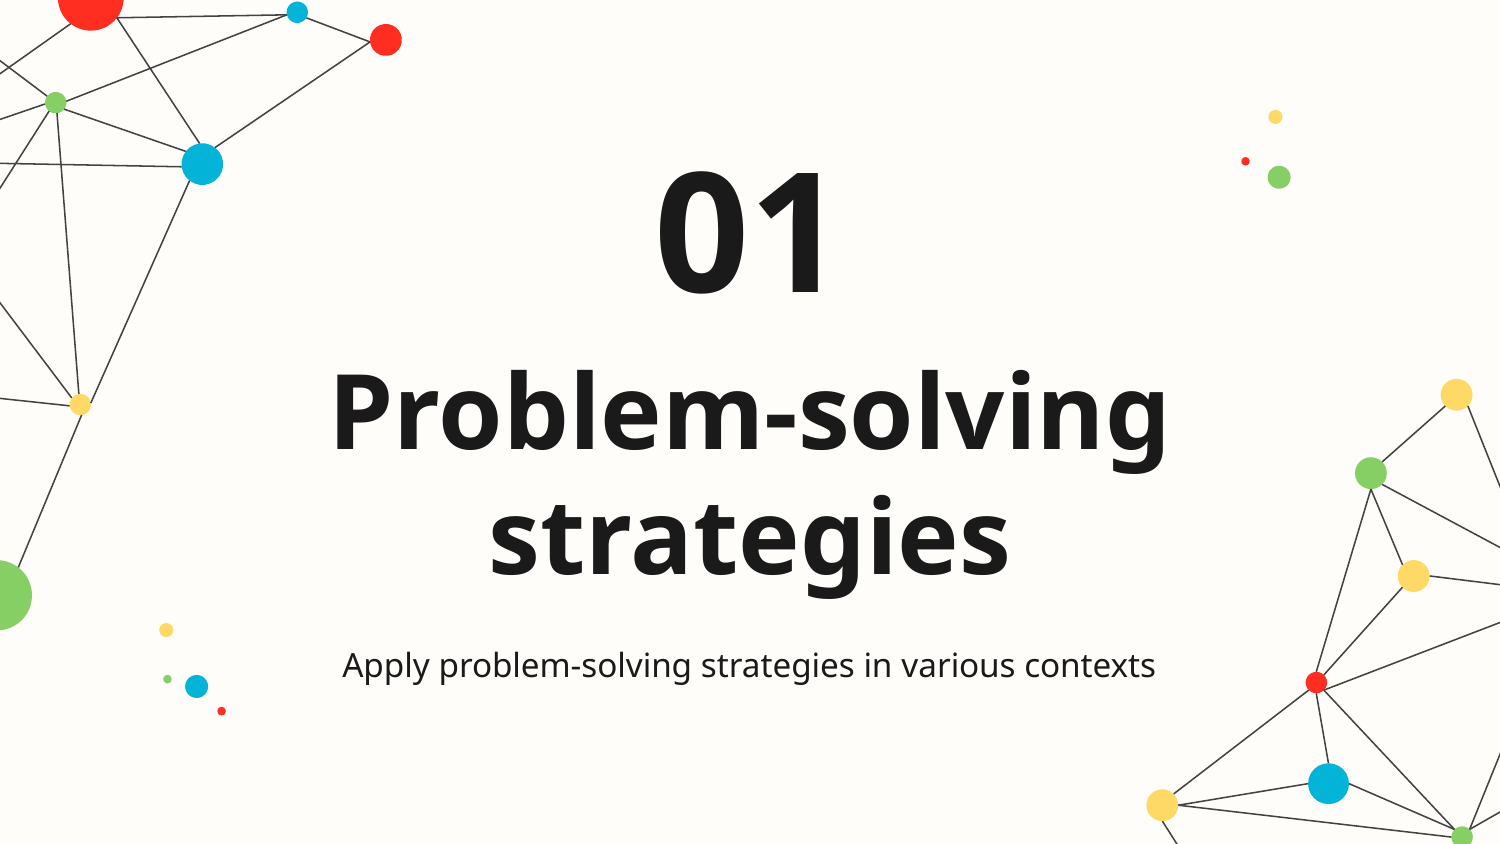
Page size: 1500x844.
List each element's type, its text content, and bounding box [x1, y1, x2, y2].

title 01 [614, 132, 886, 318]
title Problem-solving strategies [240, 335, 1260, 611]
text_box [1240, 122, 1313, 176]
subtitle Apply problem-solving strategies in various contexts [240, 622, 1260, 694]
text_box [158, 622, 227, 716]
